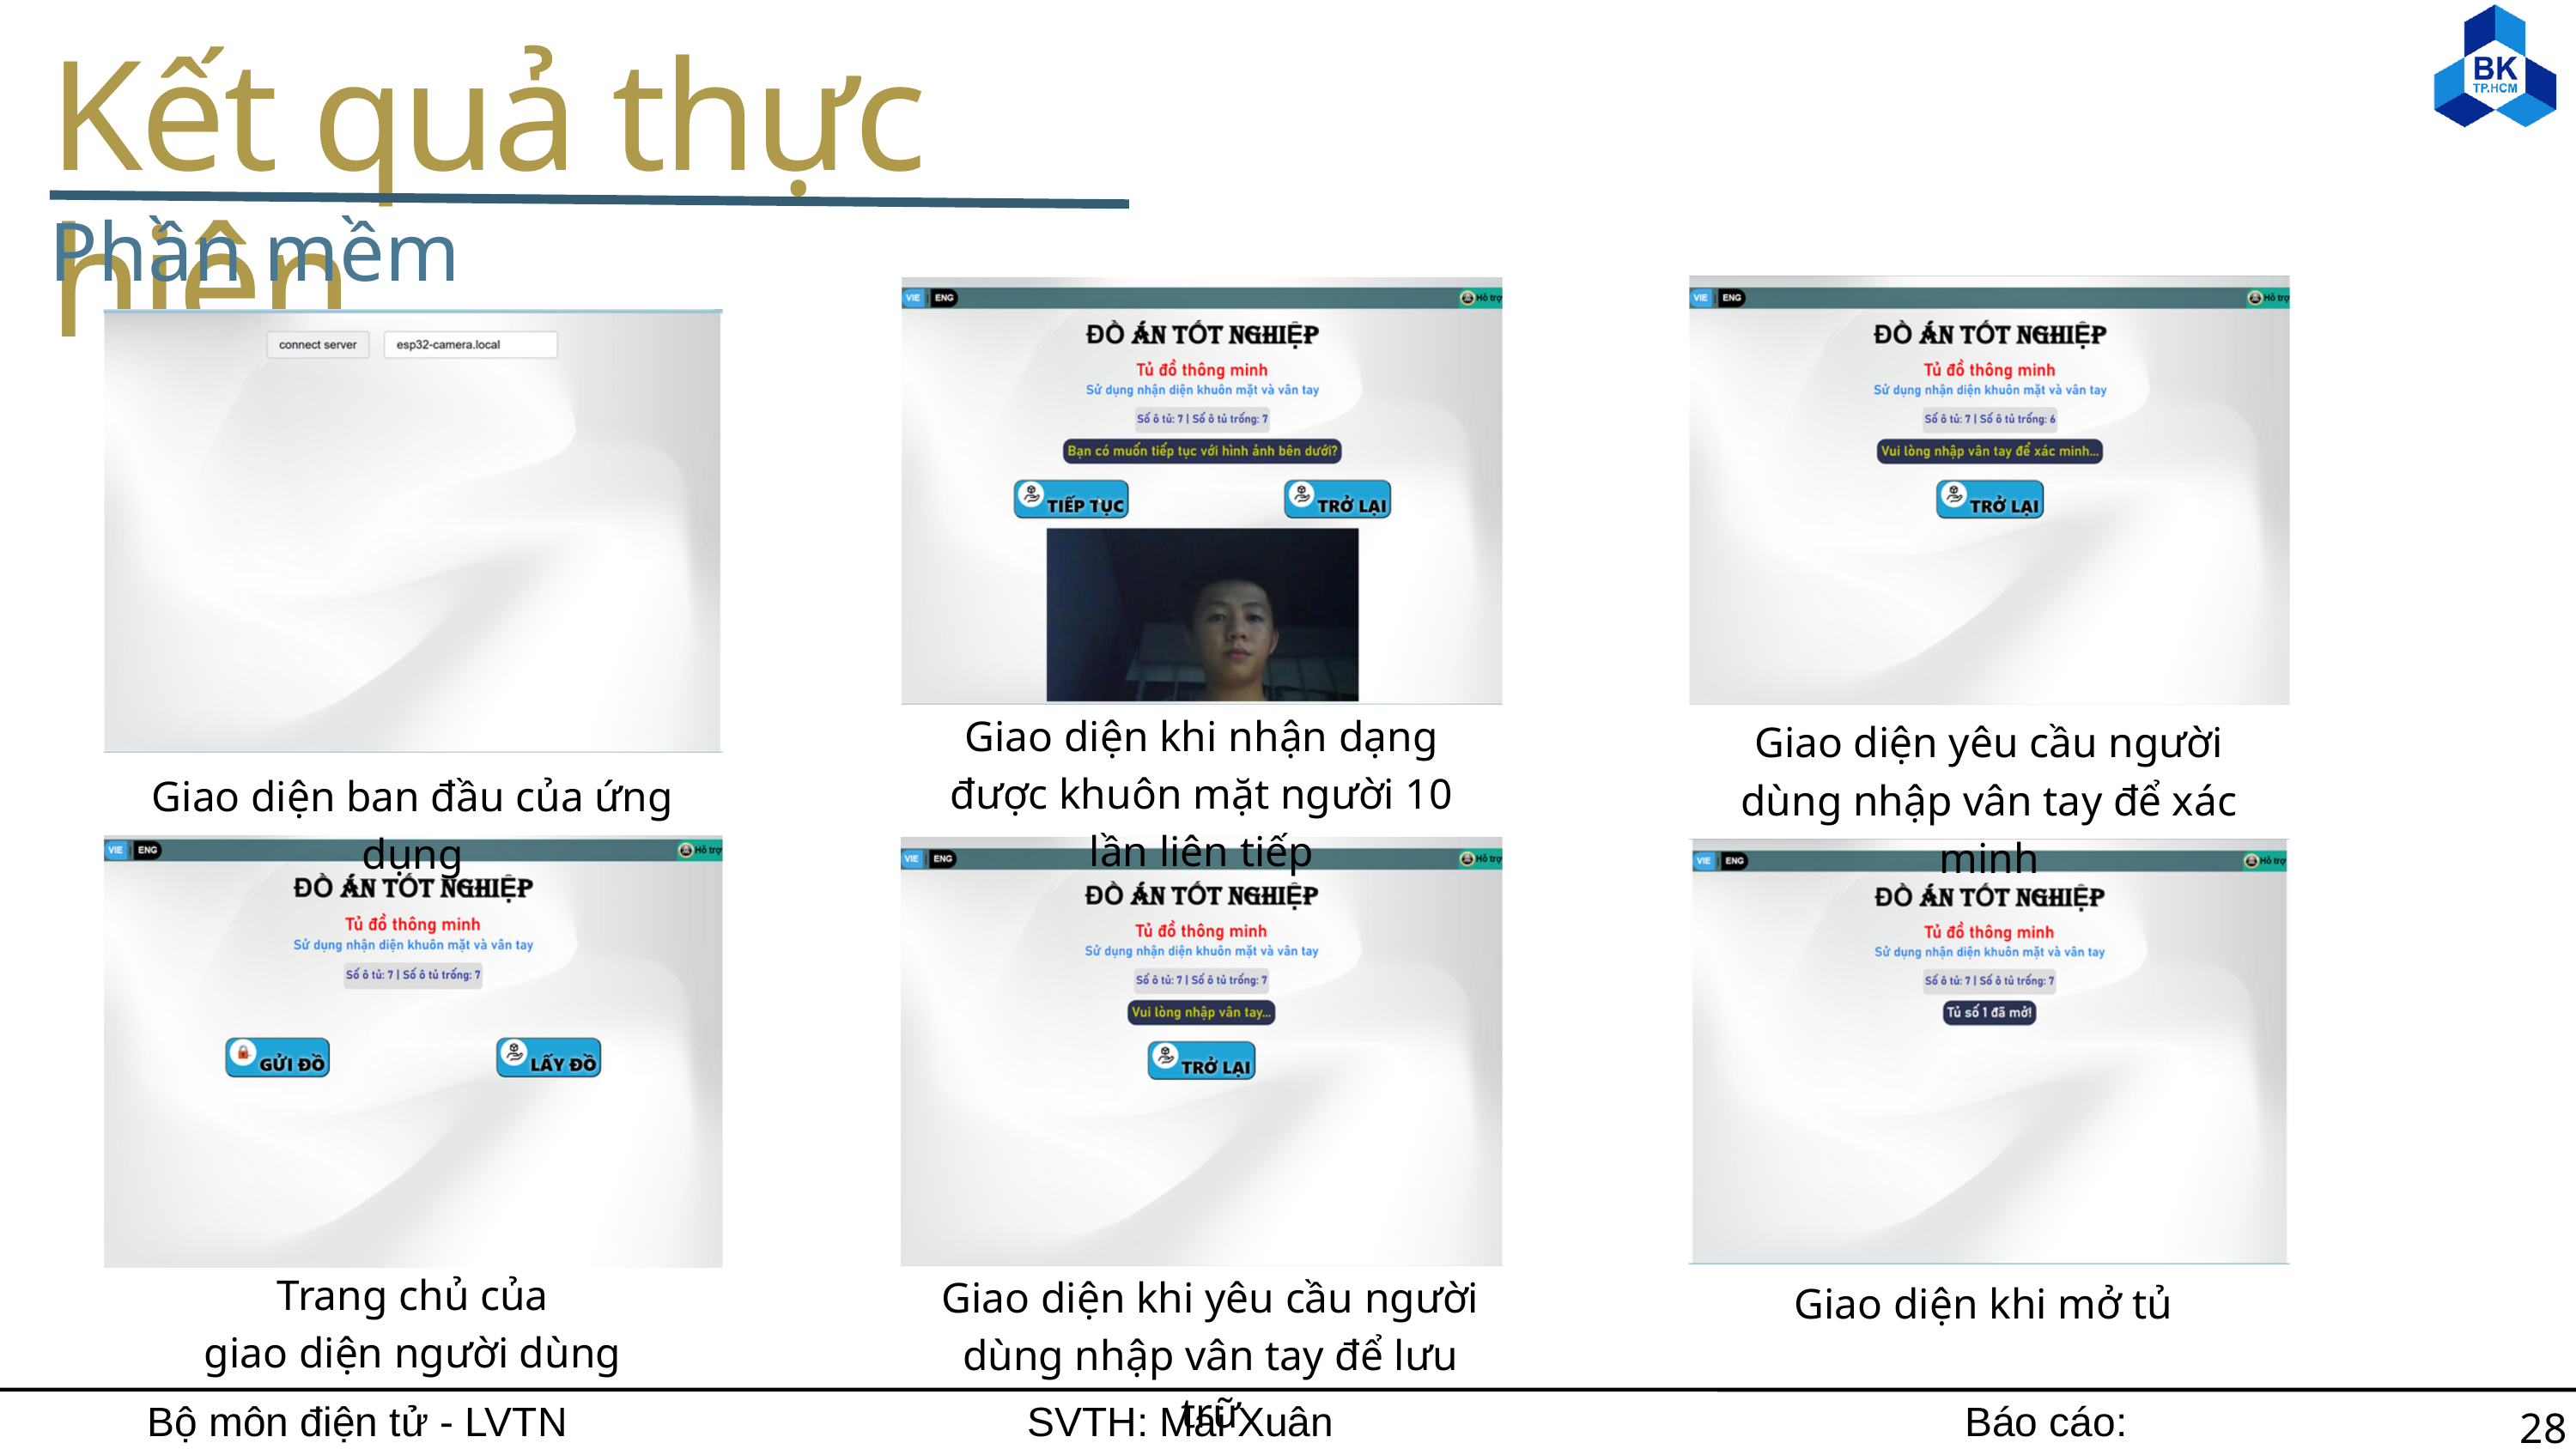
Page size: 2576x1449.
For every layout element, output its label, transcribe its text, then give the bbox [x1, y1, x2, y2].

text_box Giao diện khi mở tủ [1707, 1269, 2272, 1327]
text_box Giao diện khi yêu cầu người dùng nhập vân tay để lưu trữ [928, 1264, 1493, 1437]
text_box Bộ môn điện tử - LVTN [144, 1386, 582, 1445]
text_box Giao diện khi nhận dạng được khuôn mặt người 10 lần liên tiếp [920, 701, 1485, 875]
text_box Kết quả thực hiện [49, 33, 1194, 277]
text_box Báo cáo: 06/06/2024 [1856, 1386, 2237, 1449]
text_box Giao diện yêu cầu người dùng nhập vân tay để xác minh [1707, 708, 2272, 882]
text_box [1688, 839, 2290, 1264]
text_box SVTH: Mai Xuân Hùng [972, 1386, 1389, 1449]
text_box [2413, 0, 2576, 145]
text_box [900, 837, 1503, 1266]
text_box [103, 309, 723, 754]
text_box Giao diện ban đầu của ứng dụng [131, 761, 696, 878]
text_box Kết quả thực hiện [49, 297, 901, 368]
text_box [103, 835, 723, 1268]
text_box [901, 277, 1503, 705]
text_box 28 [2511, 1387, 2576, 1449]
text_box Phần mềm [49, 184, 1162, 297]
text_box [1689, 276, 2290, 705]
text_box Trang chủ của giao diện người dùng [117, 1260, 709, 1376]
